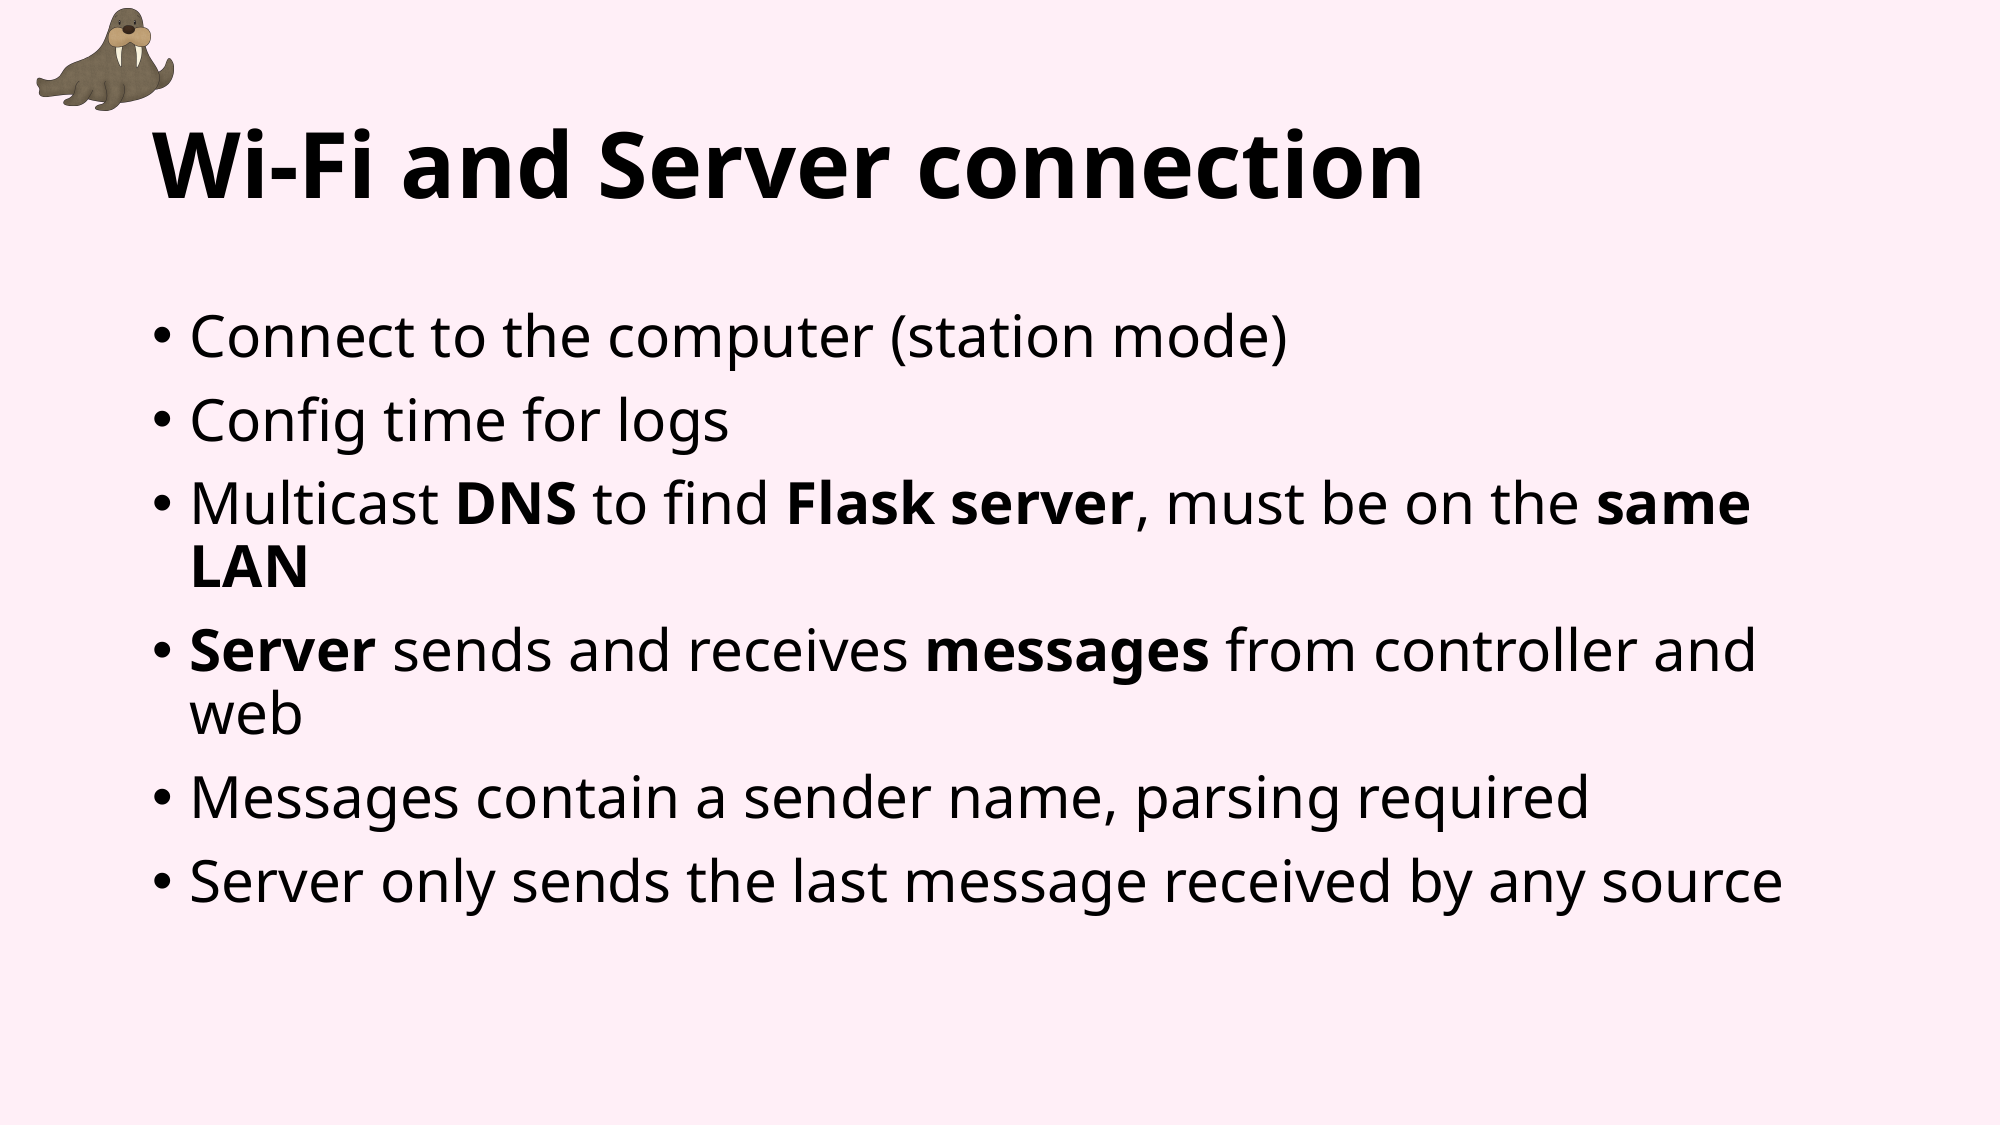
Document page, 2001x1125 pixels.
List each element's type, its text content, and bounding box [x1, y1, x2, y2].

picture [34, 5, 177, 113]
list Connect to the computer (station mode) Config time for logs Multicast DNS to find Flask server, must be on the same LAN Server sends and receives messages from controller and web Messages contain a sender name, parsing required Server only sends the last message received by any source [137, 299, 1863, 1014]
title Wi-Fi and Server connection [137, 59, 1863, 278]
